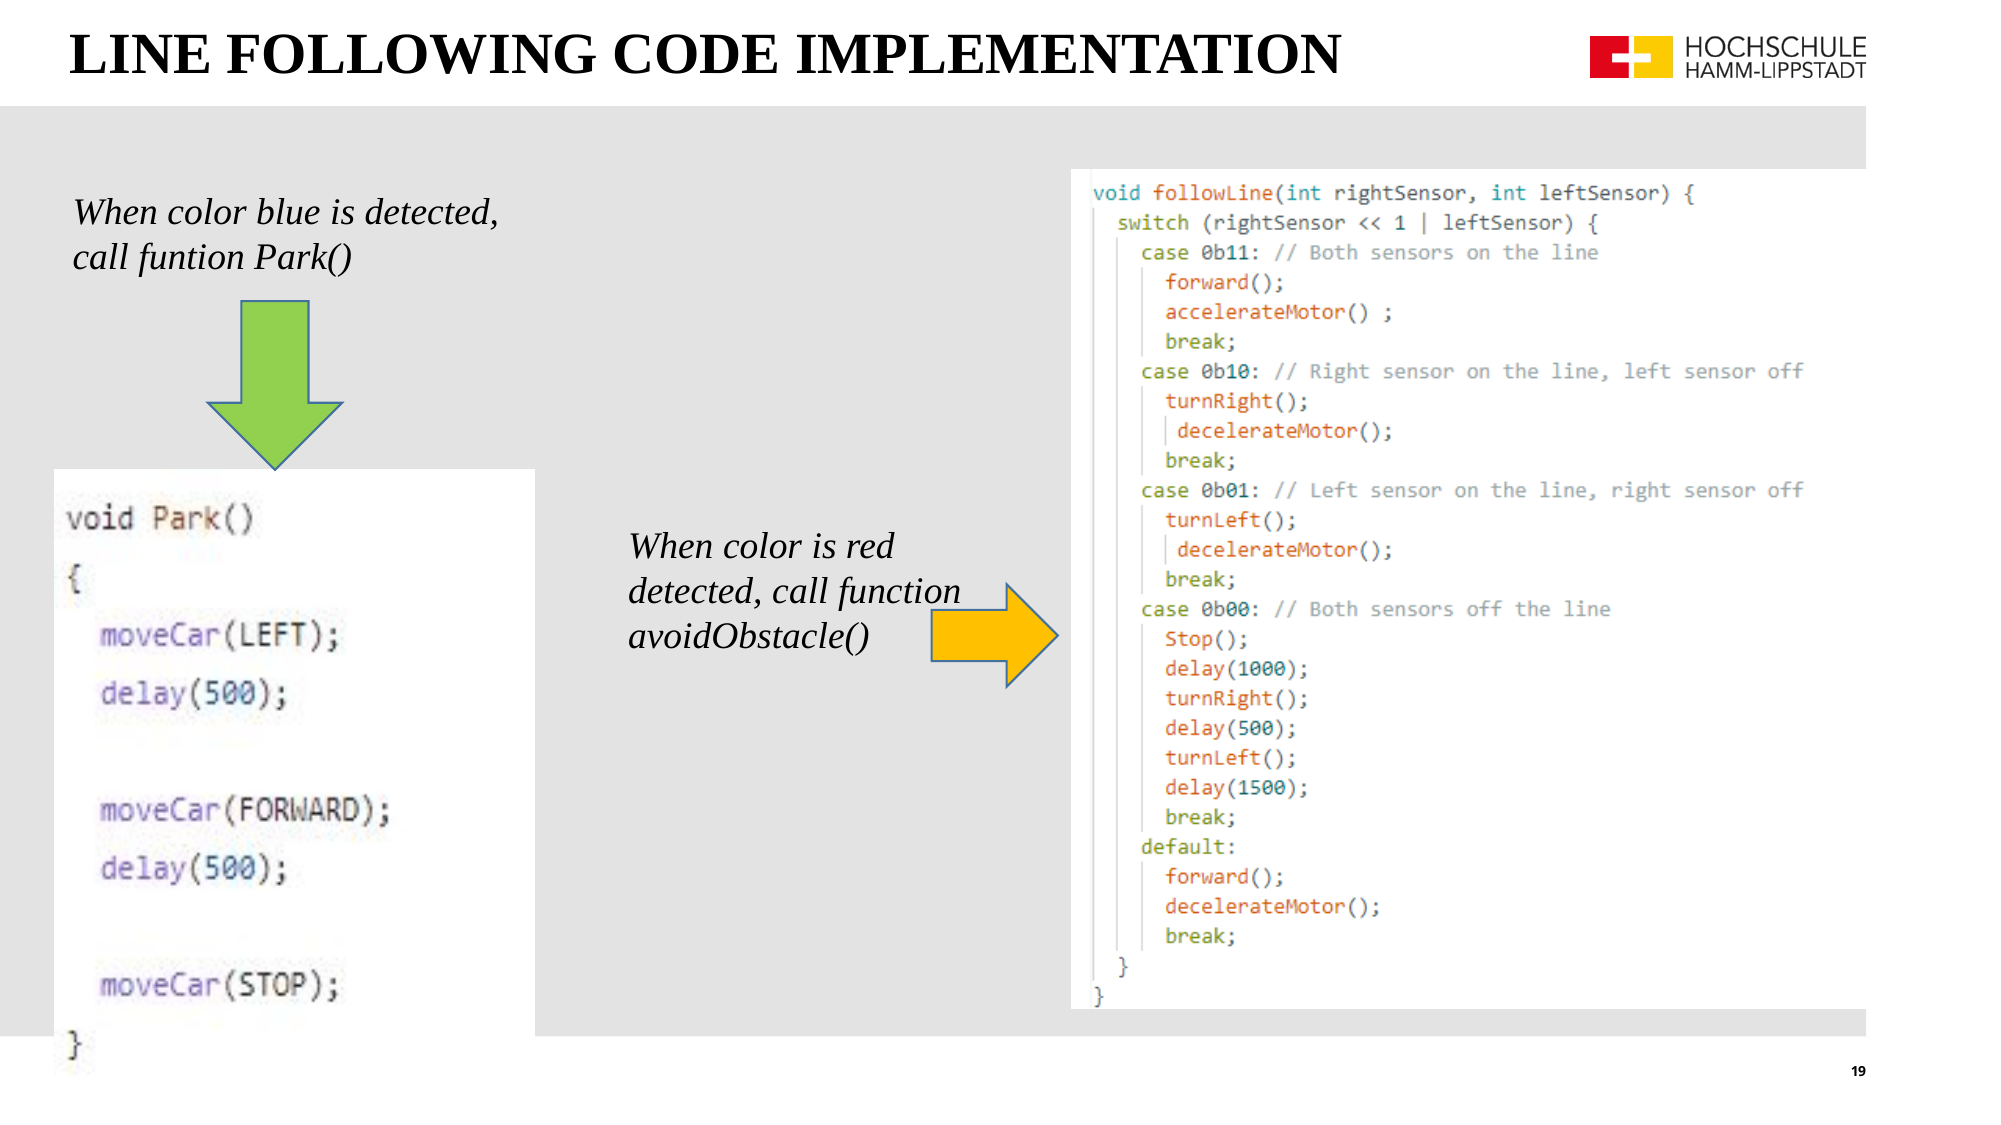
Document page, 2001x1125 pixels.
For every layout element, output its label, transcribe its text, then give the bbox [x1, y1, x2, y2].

text_box [931, 584, 1058, 687]
text_box [207, 301, 343, 469]
text_box When color blue is detected, call funtion Park() [57, 179, 537, 285]
text_box When color is red detected, call function avoidObstacle() [613, 513, 990, 664]
picture [1071, 168, 1912, 1009]
slide_number 19 [1842, 1062, 1878, 1080]
picture [54, 469, 535, 1125]
text_box LINE FOLLOWING CODE IMPLEMENTATION [54, 8, 1429, 94]
picture [1590, 36, 1867, 78]
